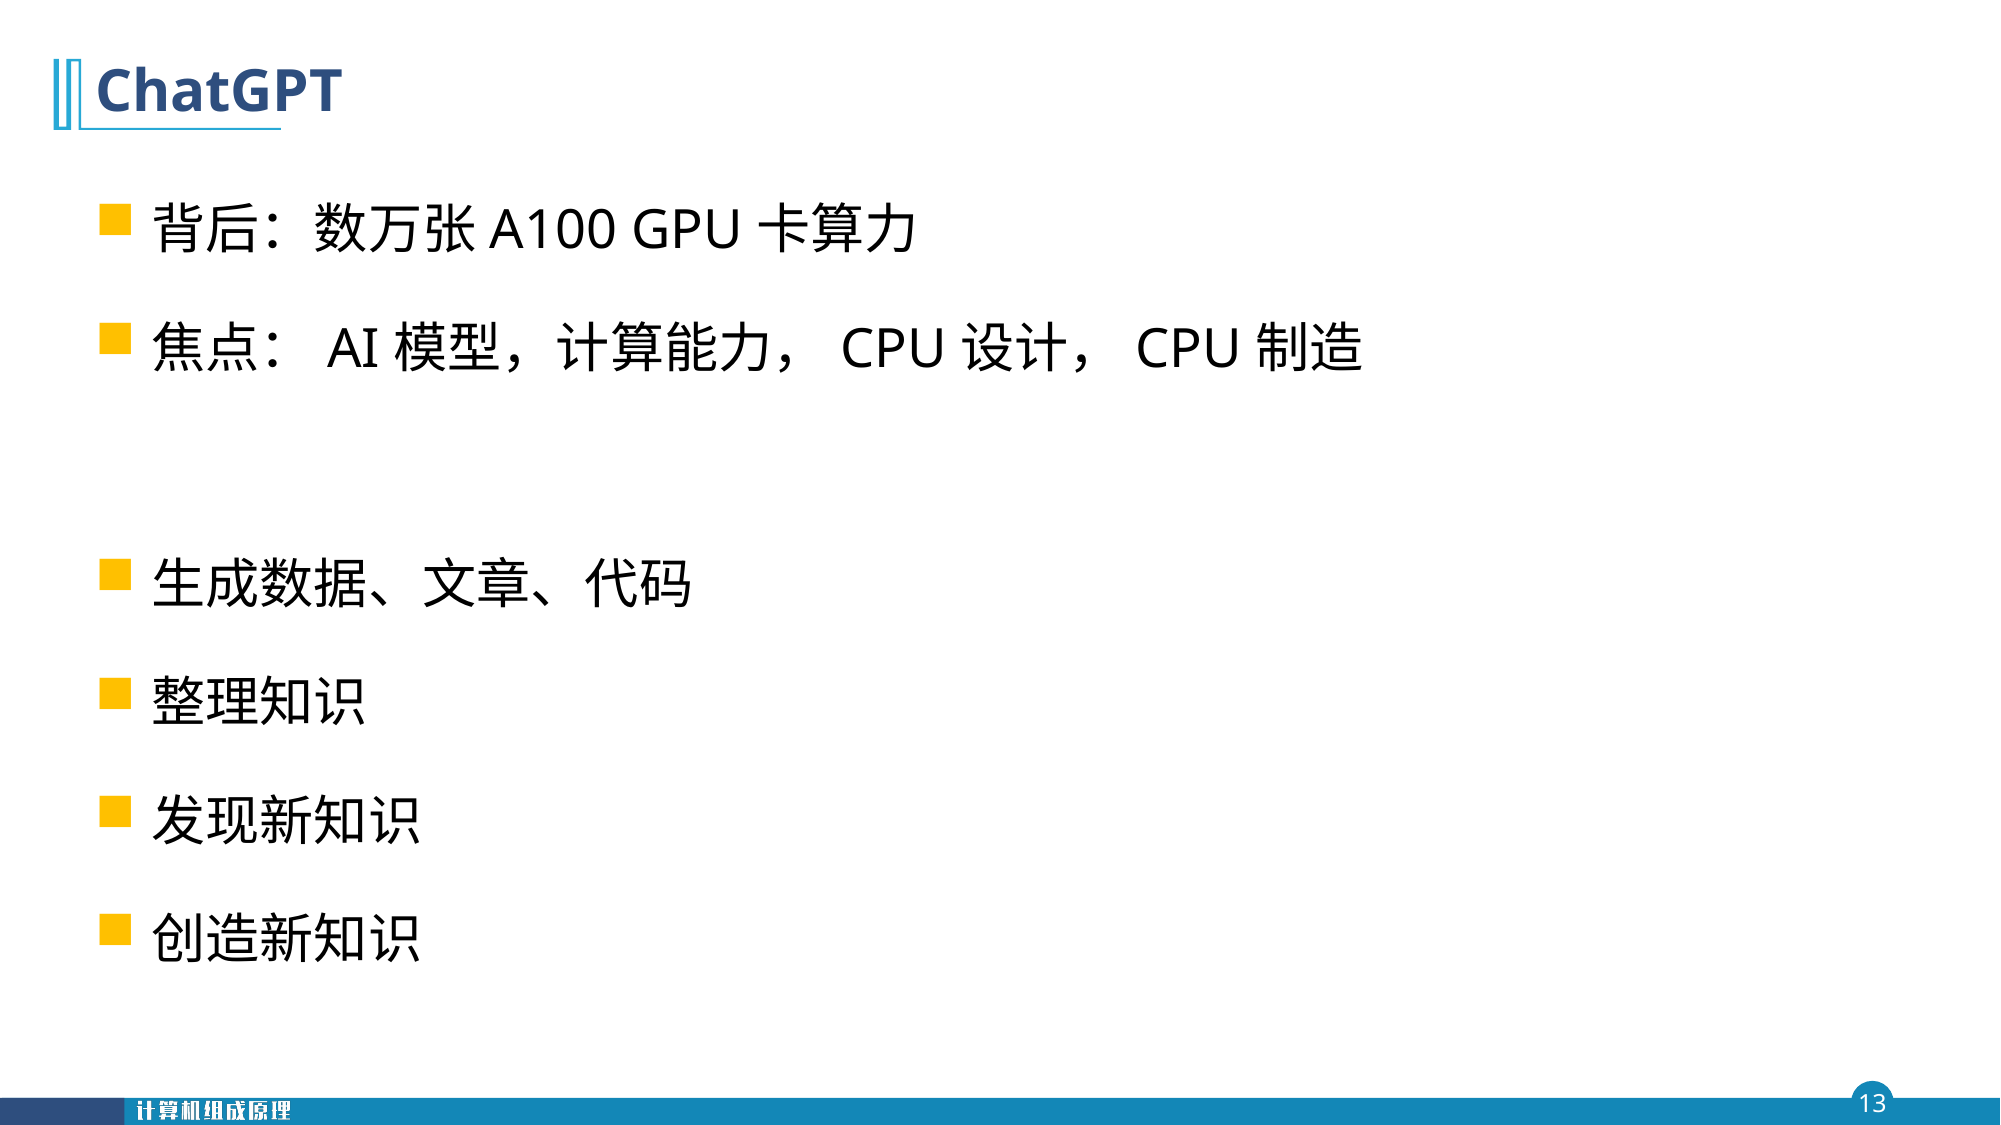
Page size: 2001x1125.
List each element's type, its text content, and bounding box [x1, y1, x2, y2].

title ChatGPT [80, 42, 1805, 144]
list 背后：数万张A100 GPU卡算力 焦点：AI模型，计算能力，CPU设计，CPU制造 生成数据、文章、代码 整理知识 发现新知识 创造新知识 [80, 154, 1805, 1080]
